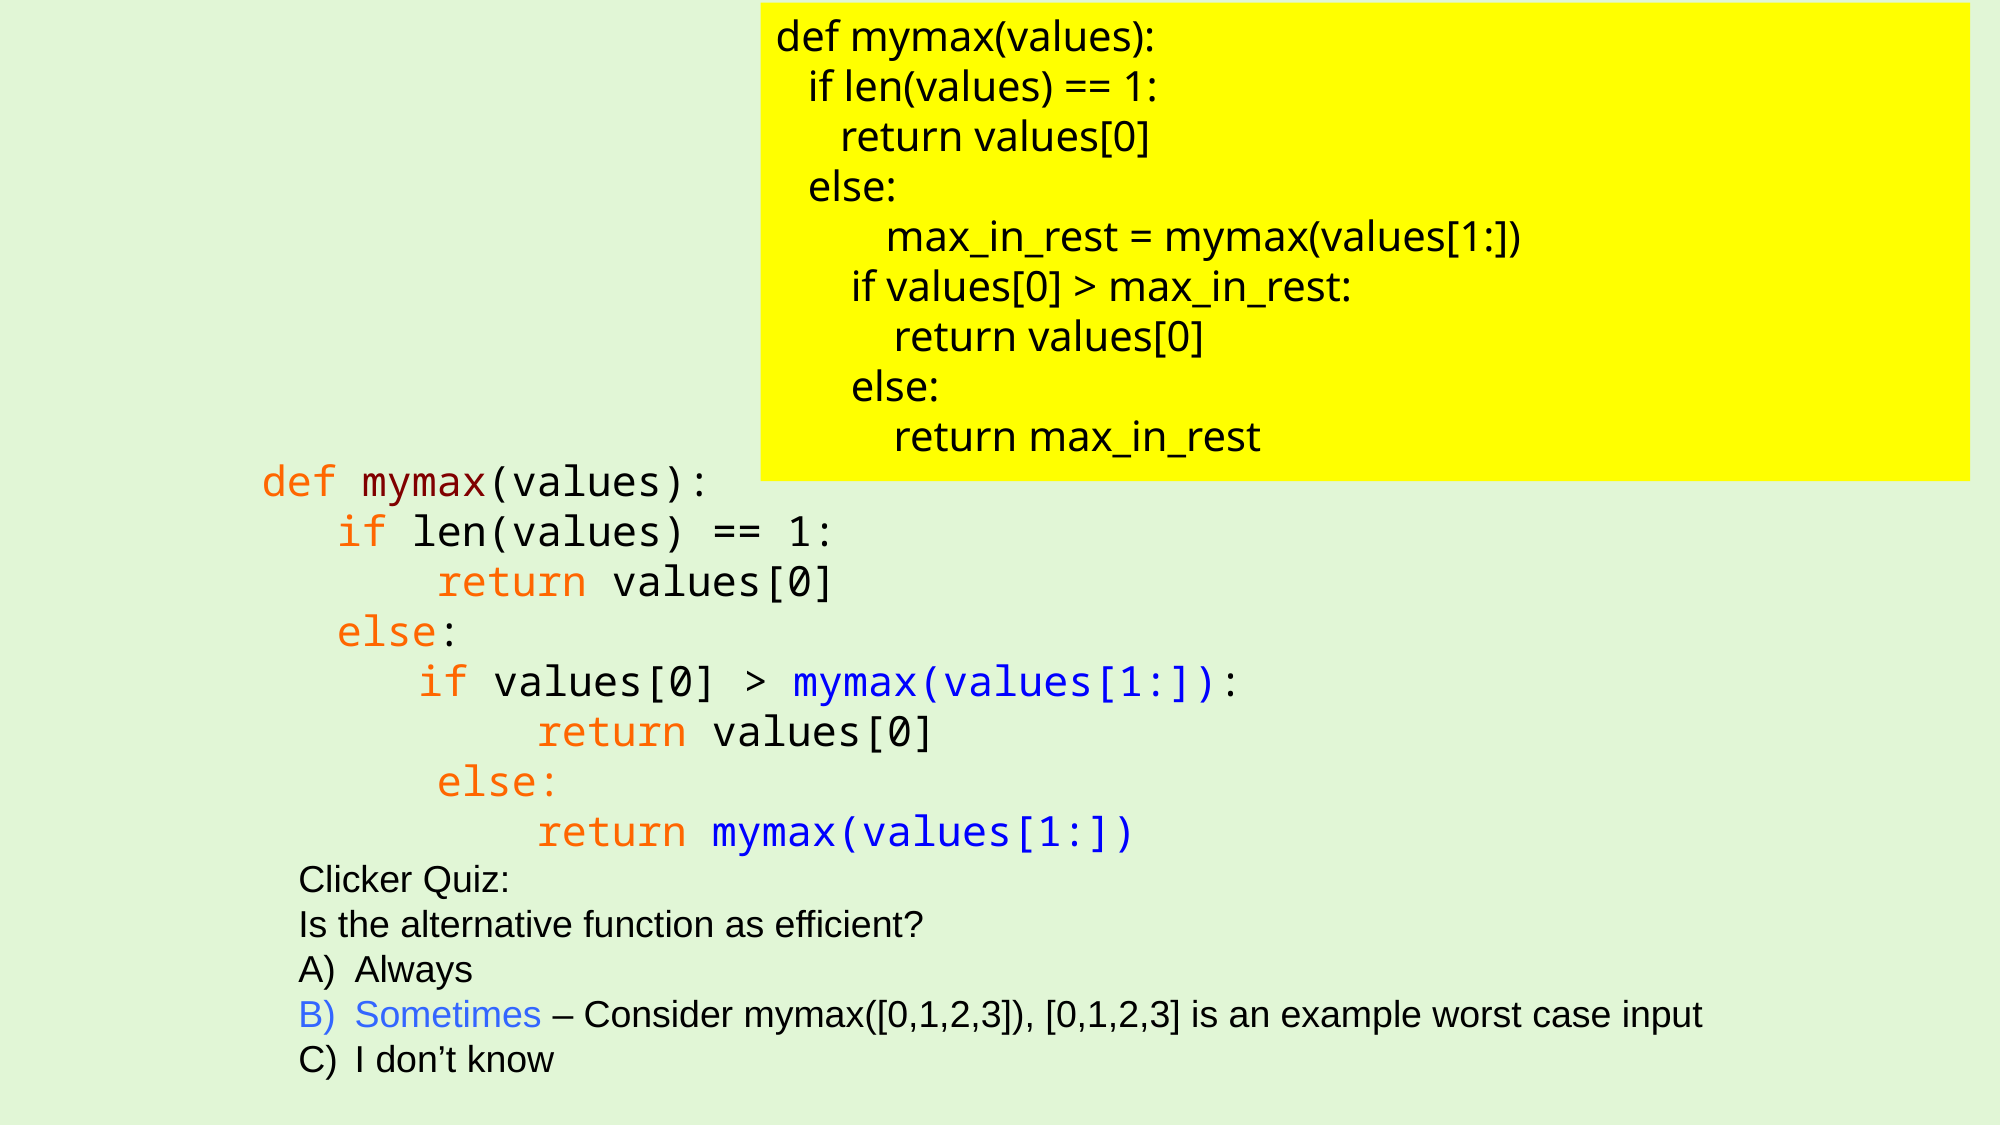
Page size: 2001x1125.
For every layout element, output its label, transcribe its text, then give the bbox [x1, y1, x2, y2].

text_box Clicker Quiz: Is the alternative function as efficient? Always Sometimes – Consider mymax([0,1,2,3]), [0,1,2,3] is an example worst case input I don’t know [283, 847, 1719, 1088]
text_box def mymax(values): if len(values) == 1: return values[0] else: max_in_rest = mymax(values[1:]) if values[0] > max_in_rest: return values[0] else: return max_in_rest [760, 2, 1971, 482]
list def mymax(values): if len(values) == 1: return values[0] else: if values[0] > mymax(values[1:]): return values[0] else: return mymax(values[1:]) [246, 421, 1443, 976]
